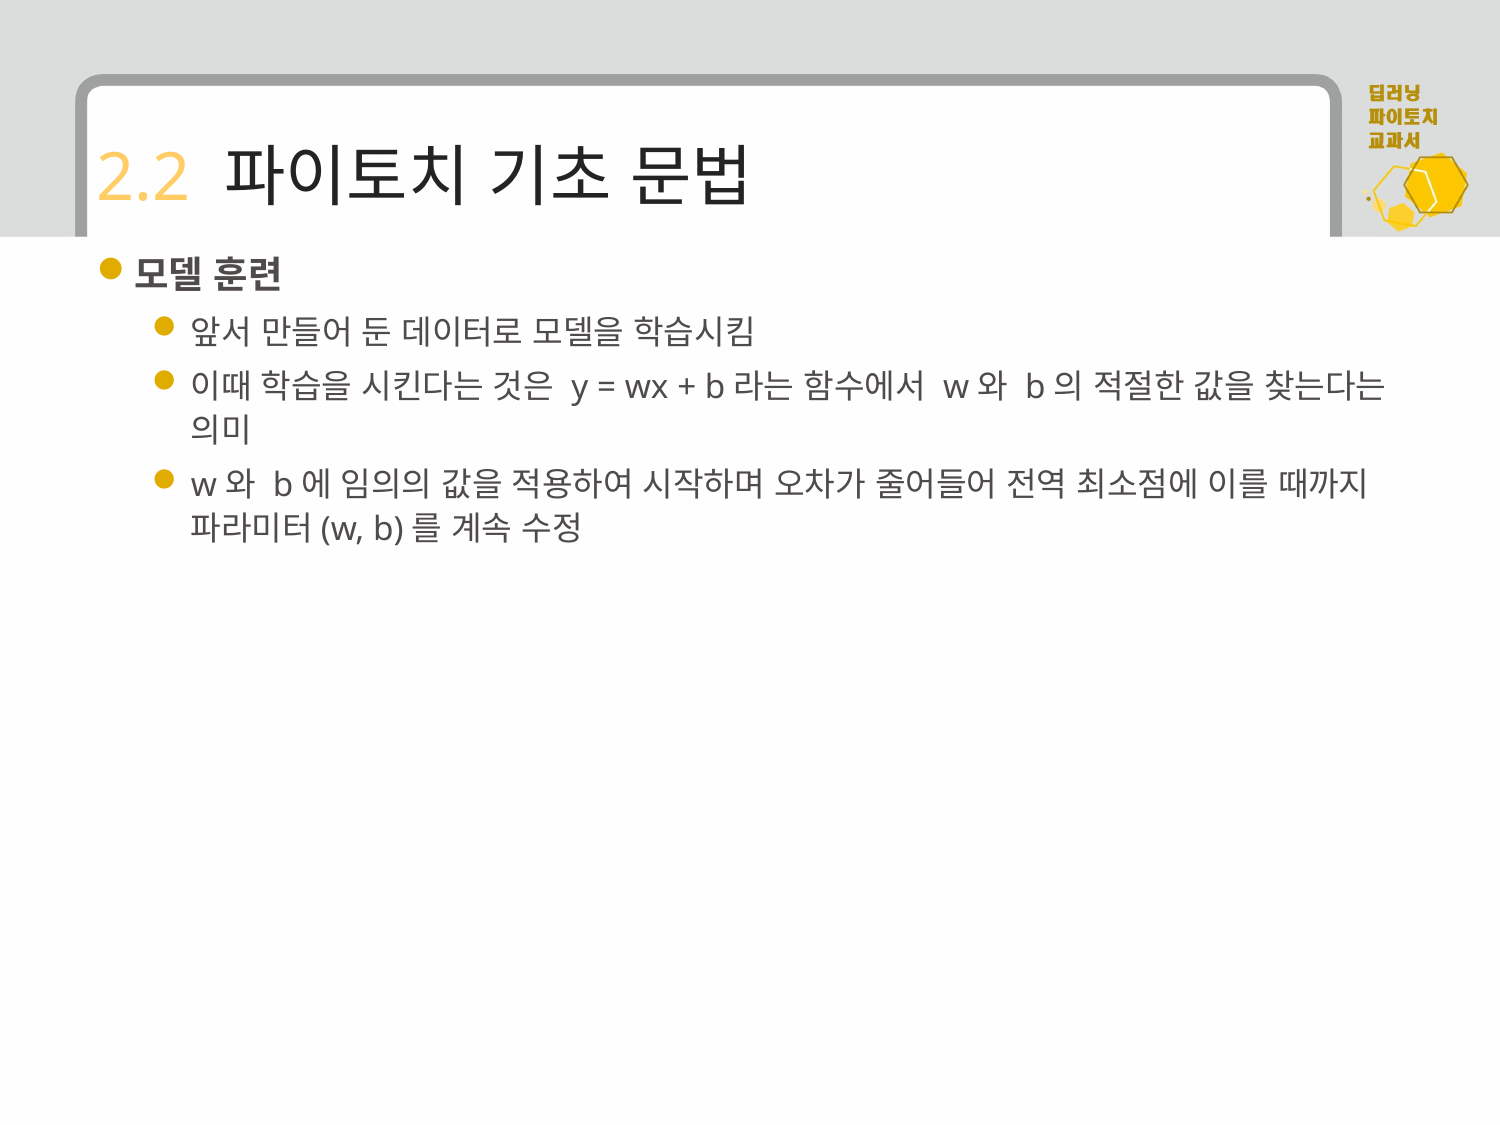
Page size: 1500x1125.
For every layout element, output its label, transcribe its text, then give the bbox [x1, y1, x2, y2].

picture [0, 0, 1500, 1125]
list 모델 훈련 앞서 만들어 둔 데이터로 모델을 학습시킴 이때 학습을 시킨다는 것은 y = wx + b라는 함수에서 w와 b의 적절한 값을 찾는다는 의미 w와 b에 임의의 값을 적용하여 시작하며 오차가 줄어들어 전역 최소점에 이를 때까지 파라미터(w, b)를 계속 수정 [81, 239, 1412, 1054]
title 2.2 파이토치 기초 문법 [81, 90, 1412, 222]
